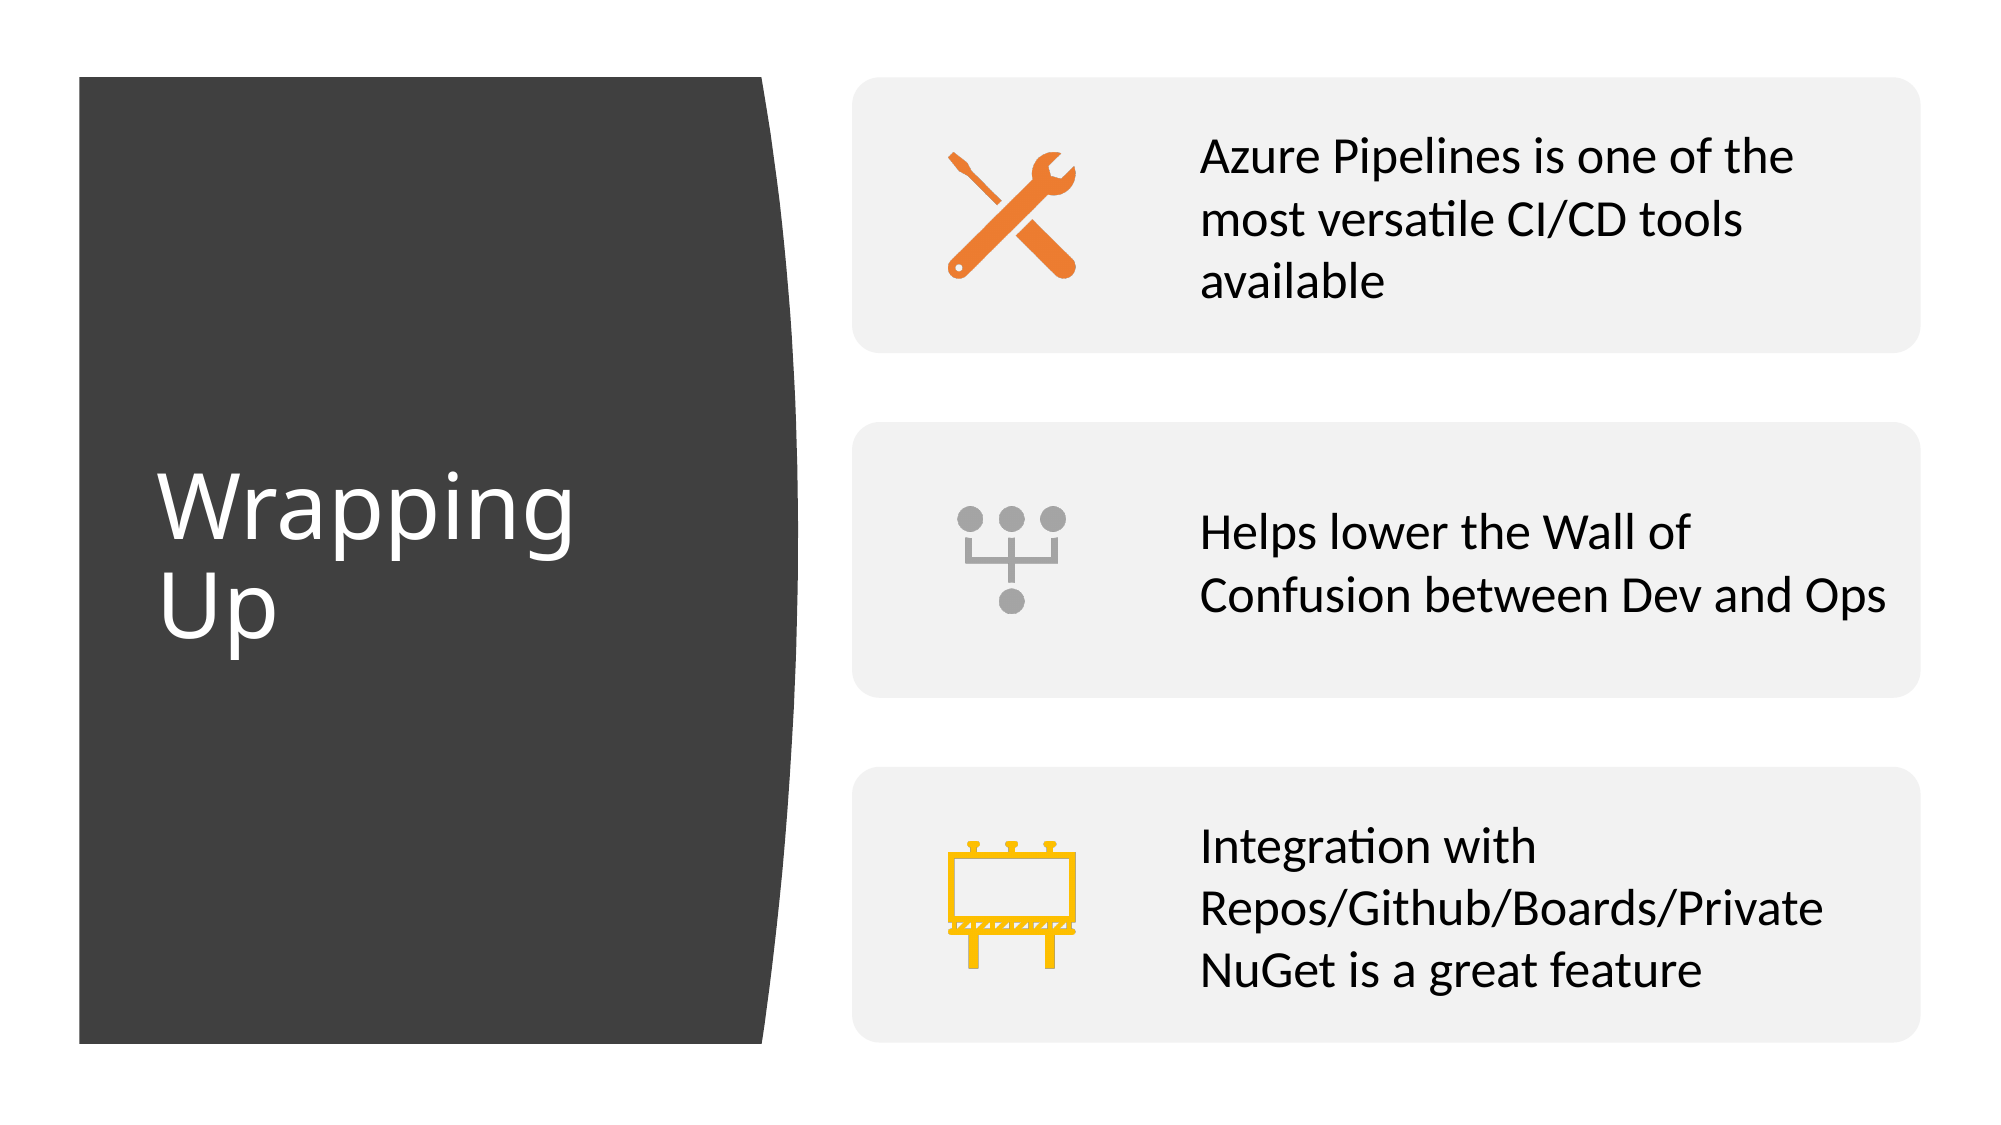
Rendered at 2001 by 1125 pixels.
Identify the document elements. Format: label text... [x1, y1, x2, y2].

text_box [78, 76, 800, 1045]
title Wrapping Up [141, 166, 702, 953]
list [852, 77, 1921, 1043]
